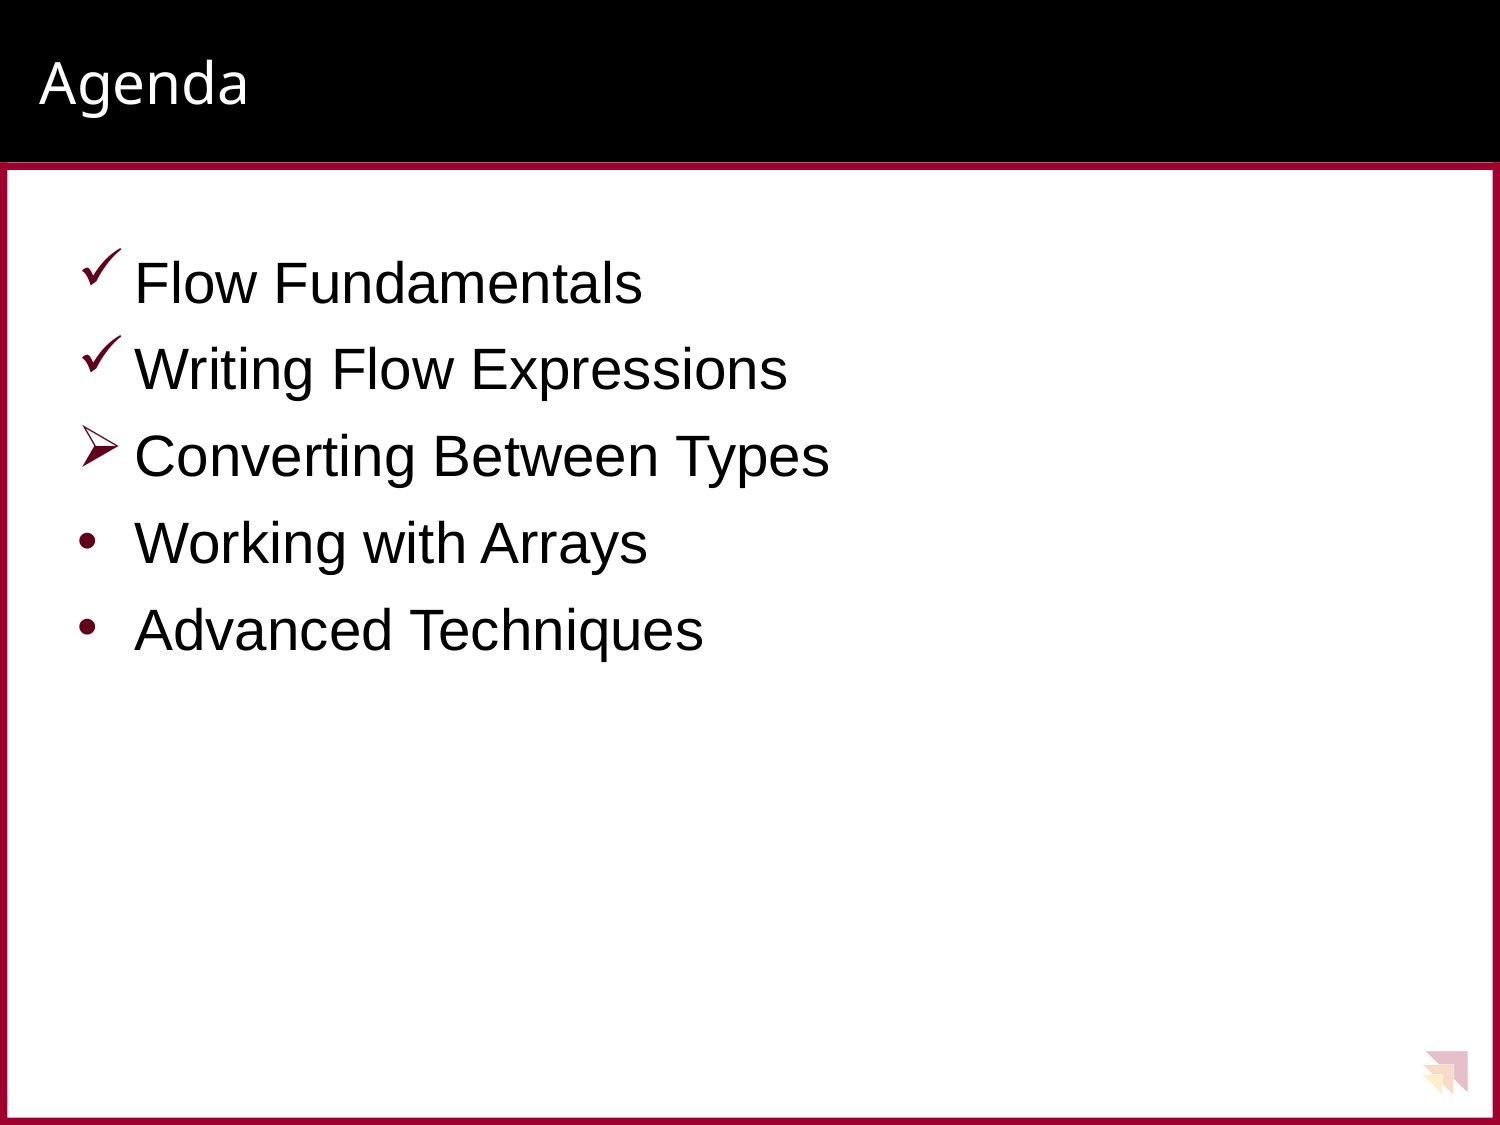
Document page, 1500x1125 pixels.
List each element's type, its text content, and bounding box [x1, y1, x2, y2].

list Flow Fundamentals Writing Flow Expressions Converting Between Types Working with Arrays Advanced Techniques [62, 237, 1438, 1088]
title Agenda [24, 12, 1438, 150]
